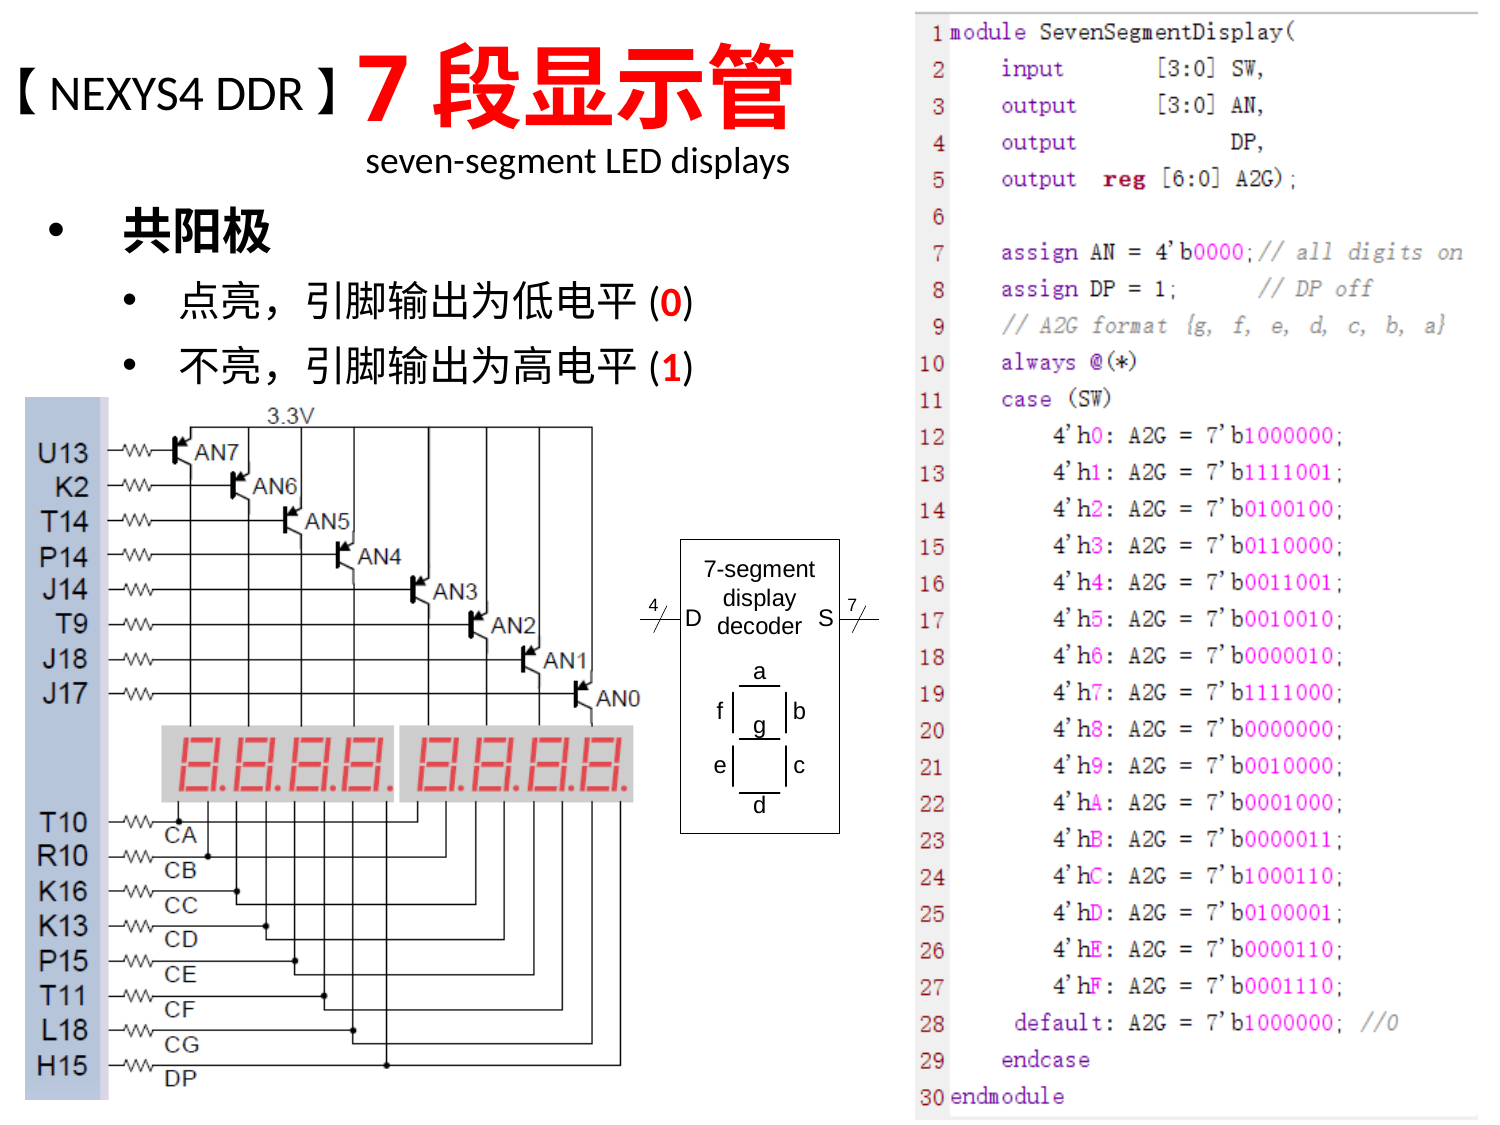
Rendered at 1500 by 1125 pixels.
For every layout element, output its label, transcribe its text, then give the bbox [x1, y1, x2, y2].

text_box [623, 534, 884, 837]
text_box seven-segment LED displays [350, 128, 806, 189]
picture [25, 397, 647, 1100]
picture [915, 11, 1478, 1120]
text_box 共阳极 点亮，引脚输出为低电平(0) 不亮，引脚输出为高电平(1) 共阴极 [32, 174, 710, 475]
text_box 【NEXYS4 DDR】 [0, 52, 381, 128]
title 7段显示管 [113, 23, 915, 161]
